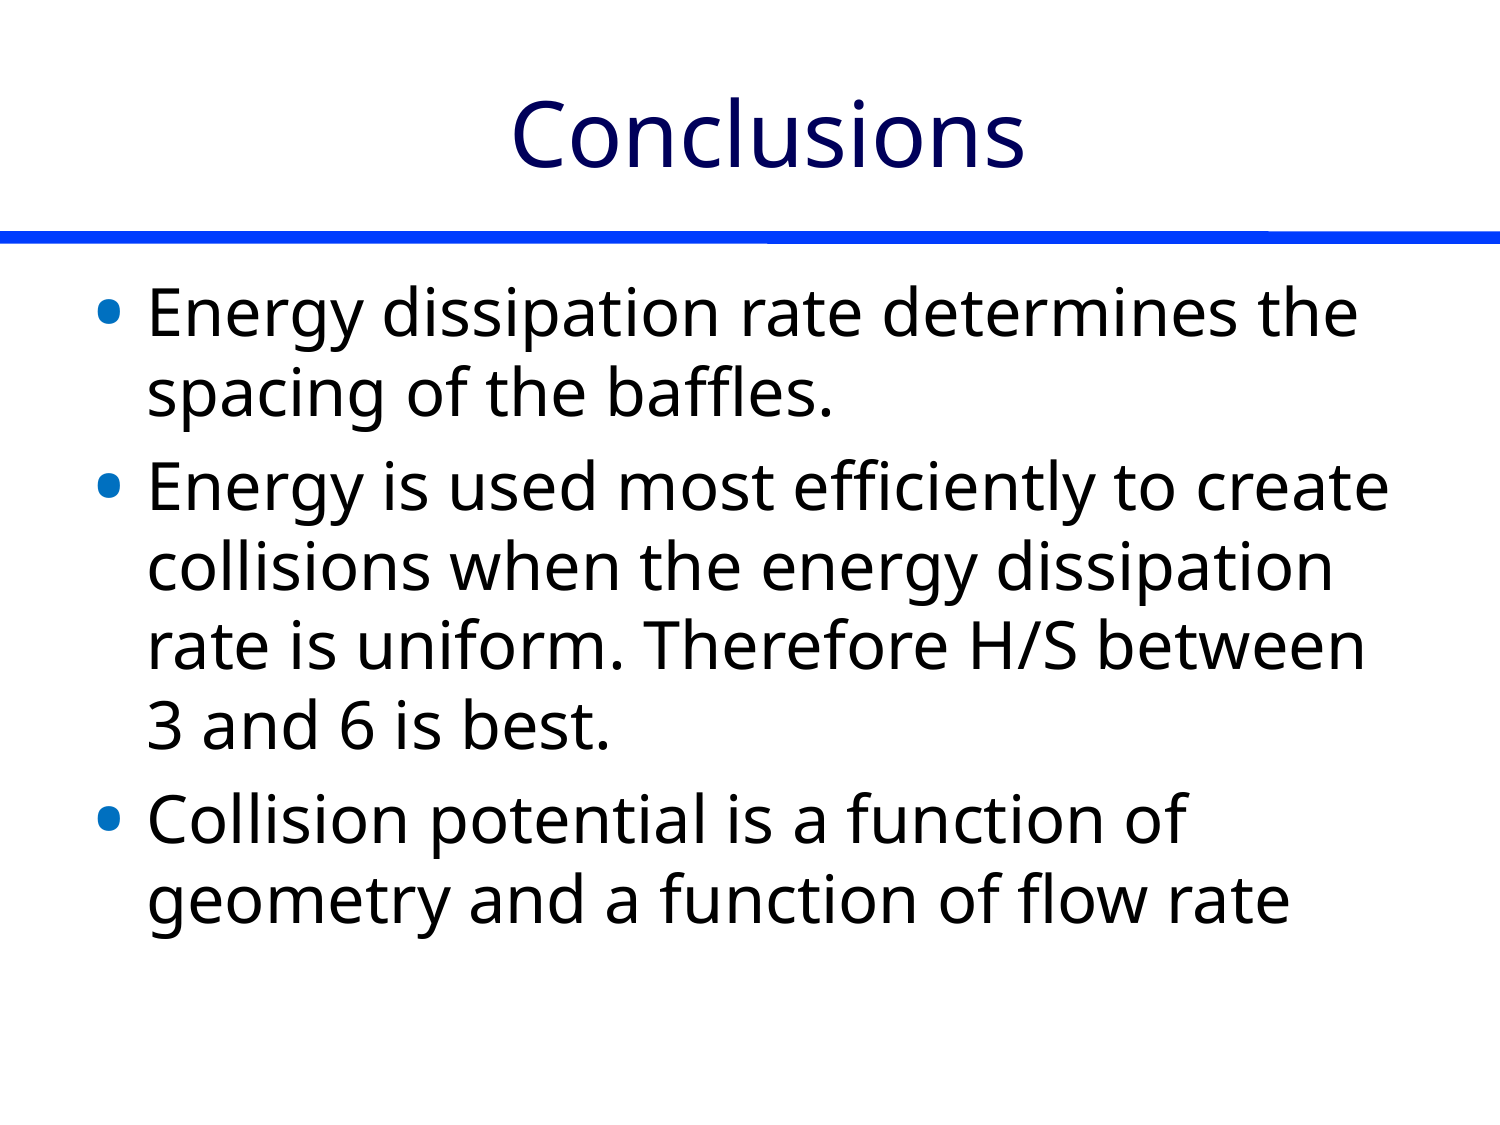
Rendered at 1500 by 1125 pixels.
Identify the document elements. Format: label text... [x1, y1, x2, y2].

list Energy dissipation rate determines the spacing of the baffles. Energy is used most efficiently to create collisions when the energy dissipation rate is uniform. Therefore H/S between 3 and 6 is best. Collision potential is a function of geometry and a function of flow rate [74, 262, 1426, 1006]
title Conclusions [75, 37, 1463, 225]
